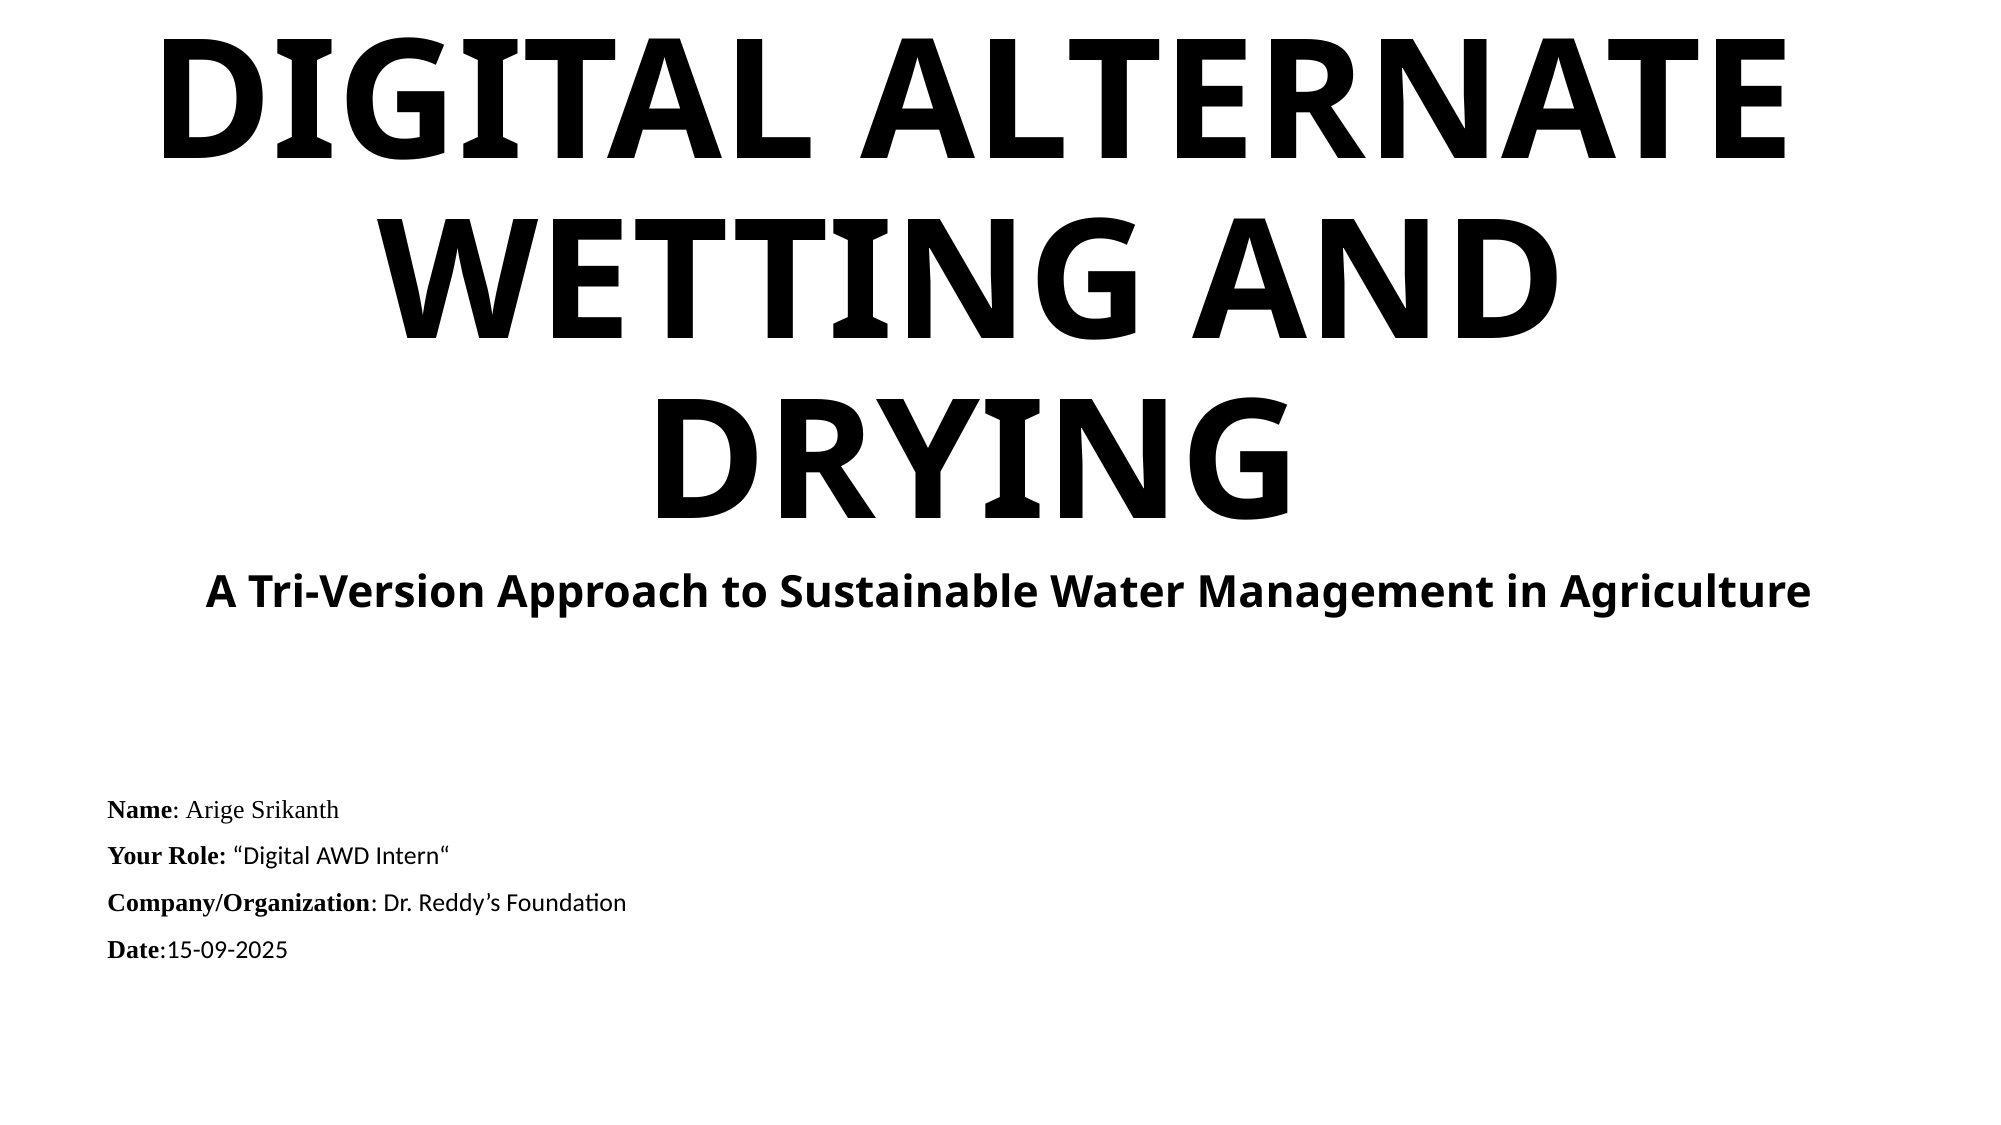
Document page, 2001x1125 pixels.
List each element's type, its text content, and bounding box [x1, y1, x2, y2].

subtitle A Tri-Version Approach to Sustainable Water Management in Agriculture Name: Arige Srikanth Your Role: “Digital AWD Intern“ Company/Organization: Dr. Reddy’s Foundation Date:15-09-2025 [92, 562, 1928, 1041]
title DIGITAL ALTERNATE WETTING AND DRYING [53, 75, 1892, 563]
